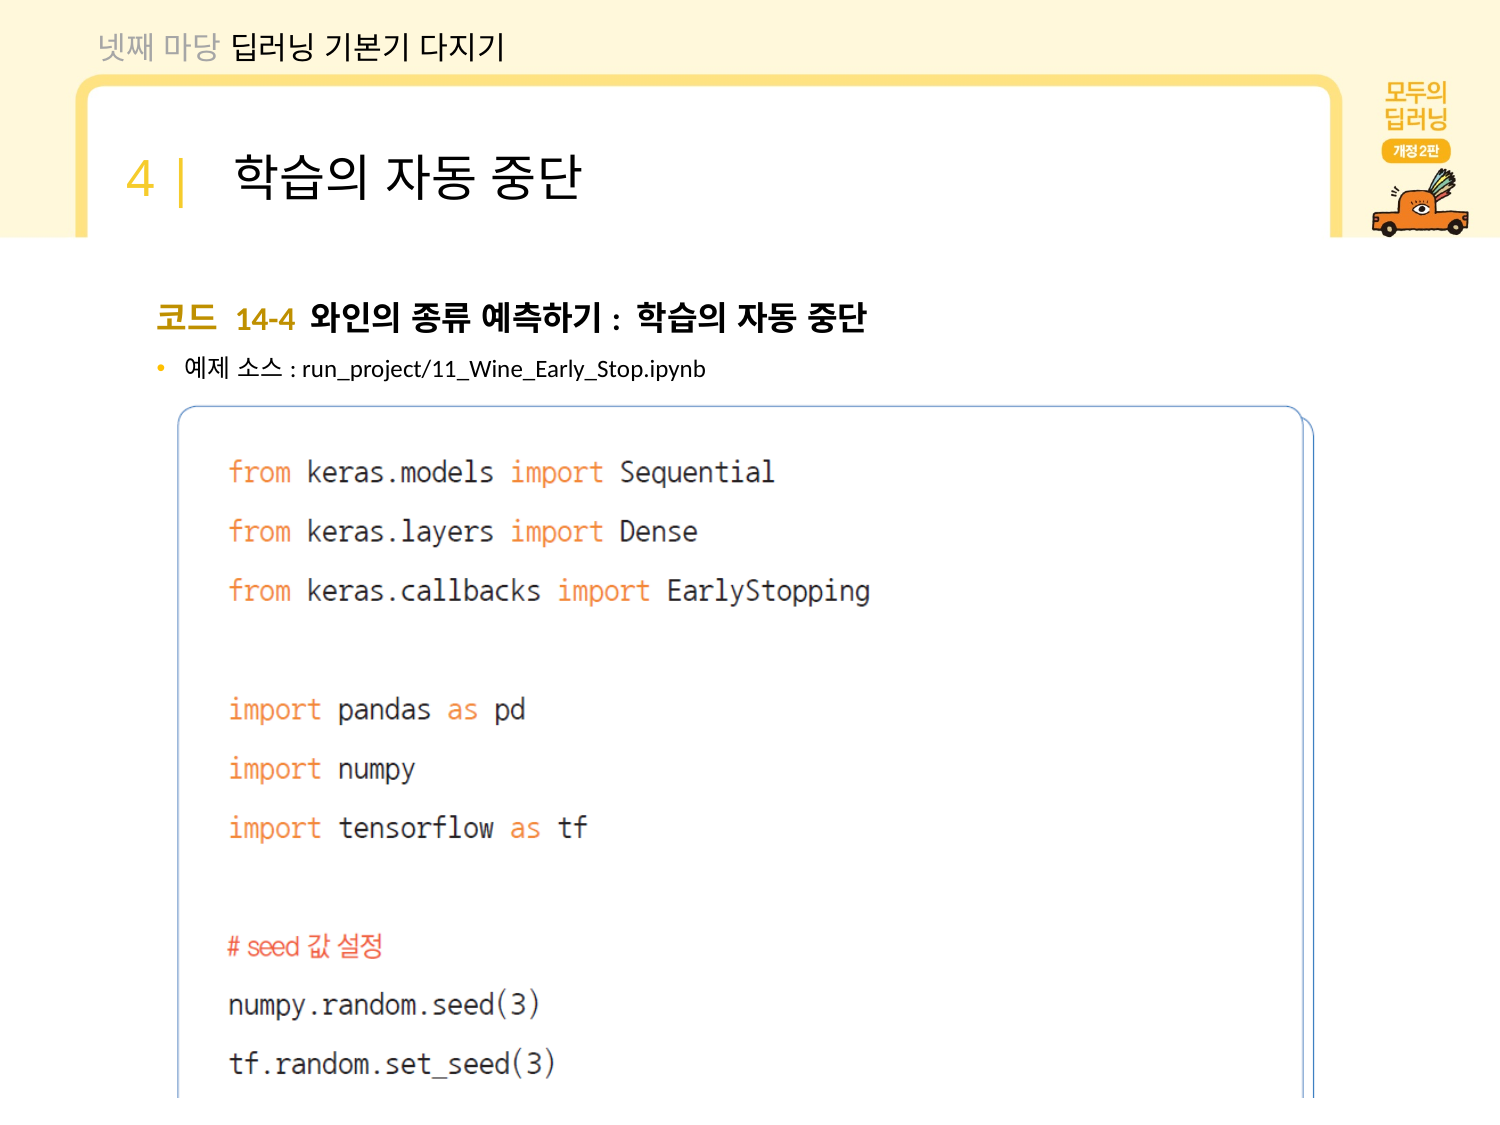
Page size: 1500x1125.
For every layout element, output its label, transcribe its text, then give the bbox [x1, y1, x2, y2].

text_box 넷째 마당 딥러닝 기본기 다지기 [82, 0, 1133, 74]
picture [0, 0, 1500, 1125]
text_box 코드 14-4 와인의 종류 예측하기: 학습의 자동 중단 예제 소스: run_project/11_Wine_Early_Stop.ipynb [141, 270, 884, 390]
text_box 4 | 학습의 자동 중단 [111, 99, 1309, 214]
